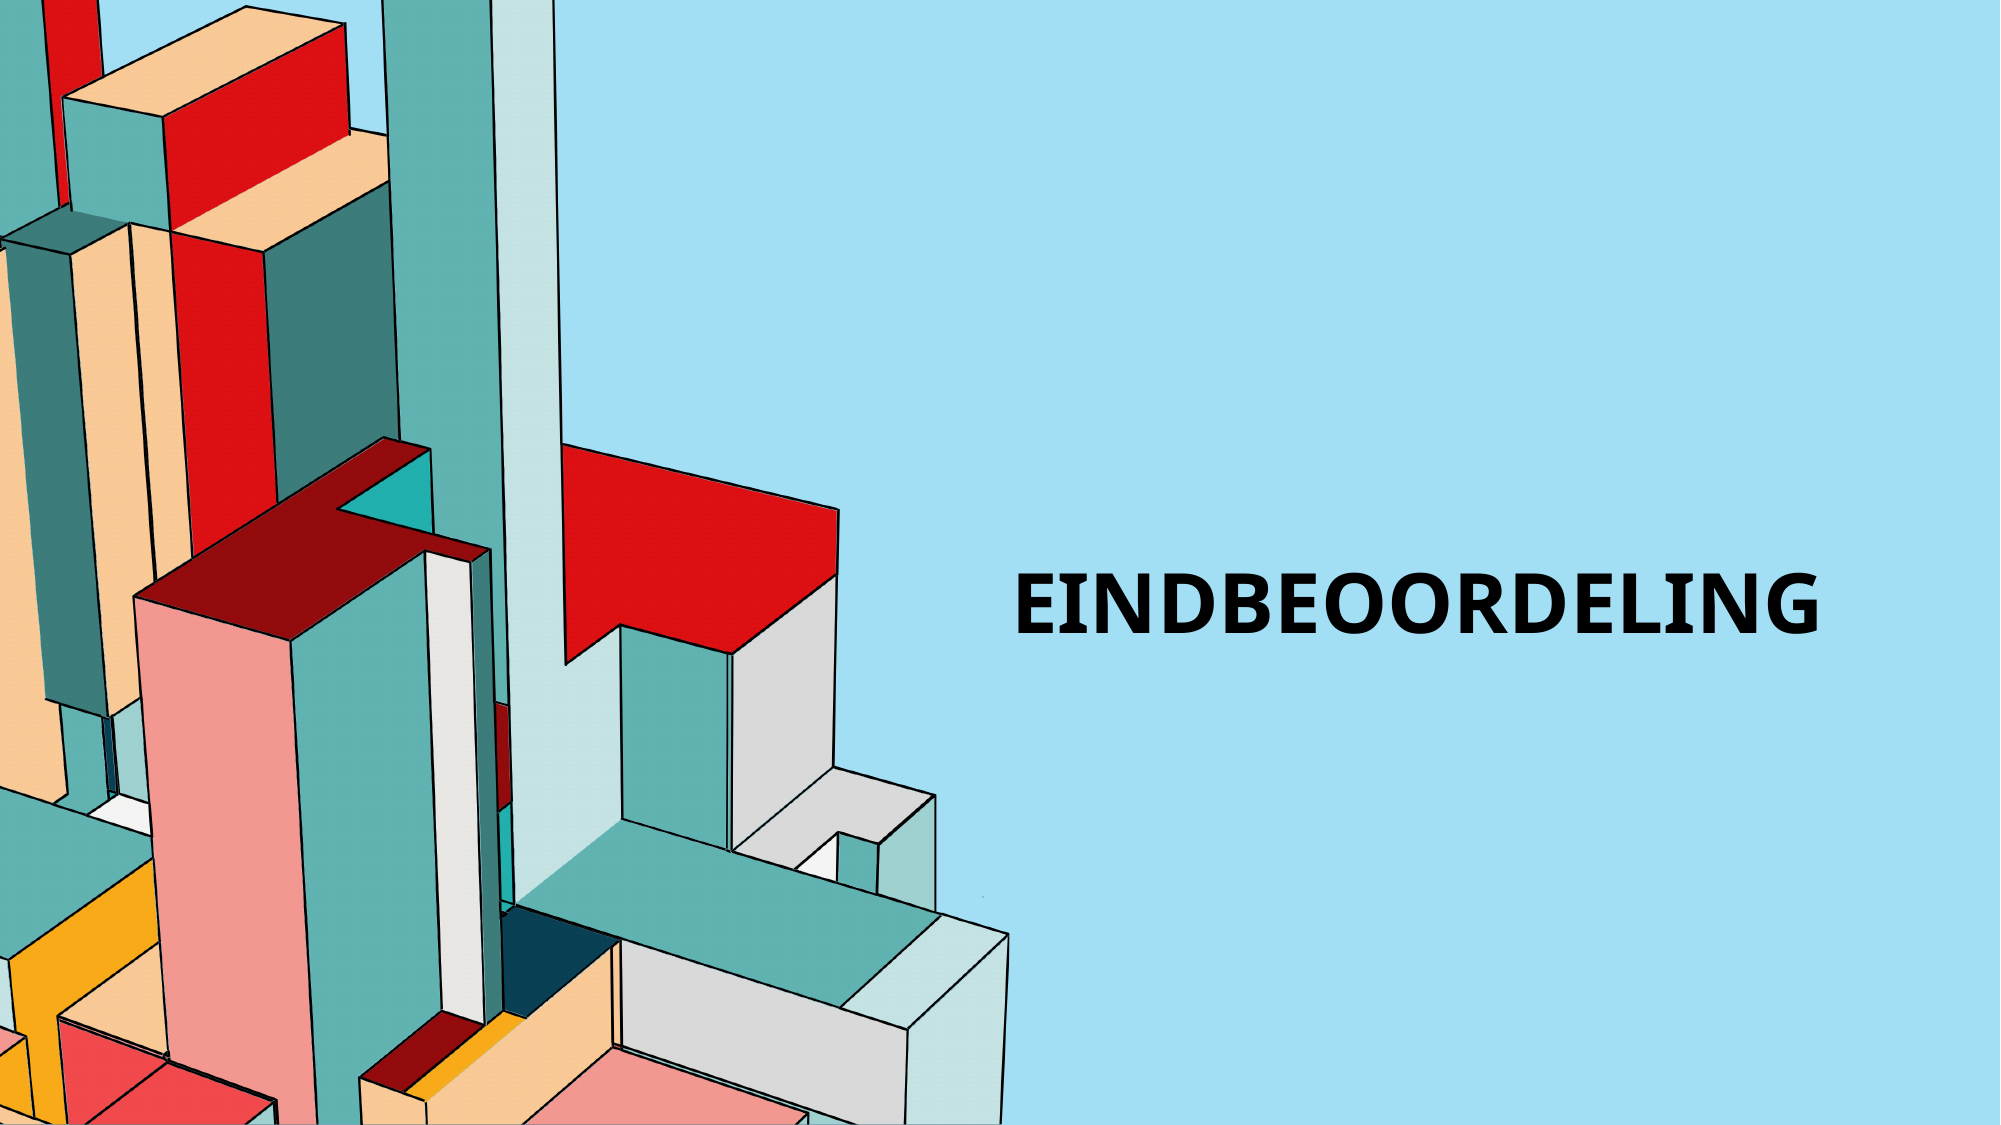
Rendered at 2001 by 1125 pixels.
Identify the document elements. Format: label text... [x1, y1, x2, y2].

picture [0, 0, 1010, 1125]
title Eindbeoordeling [996, 157, 1853, 659]
